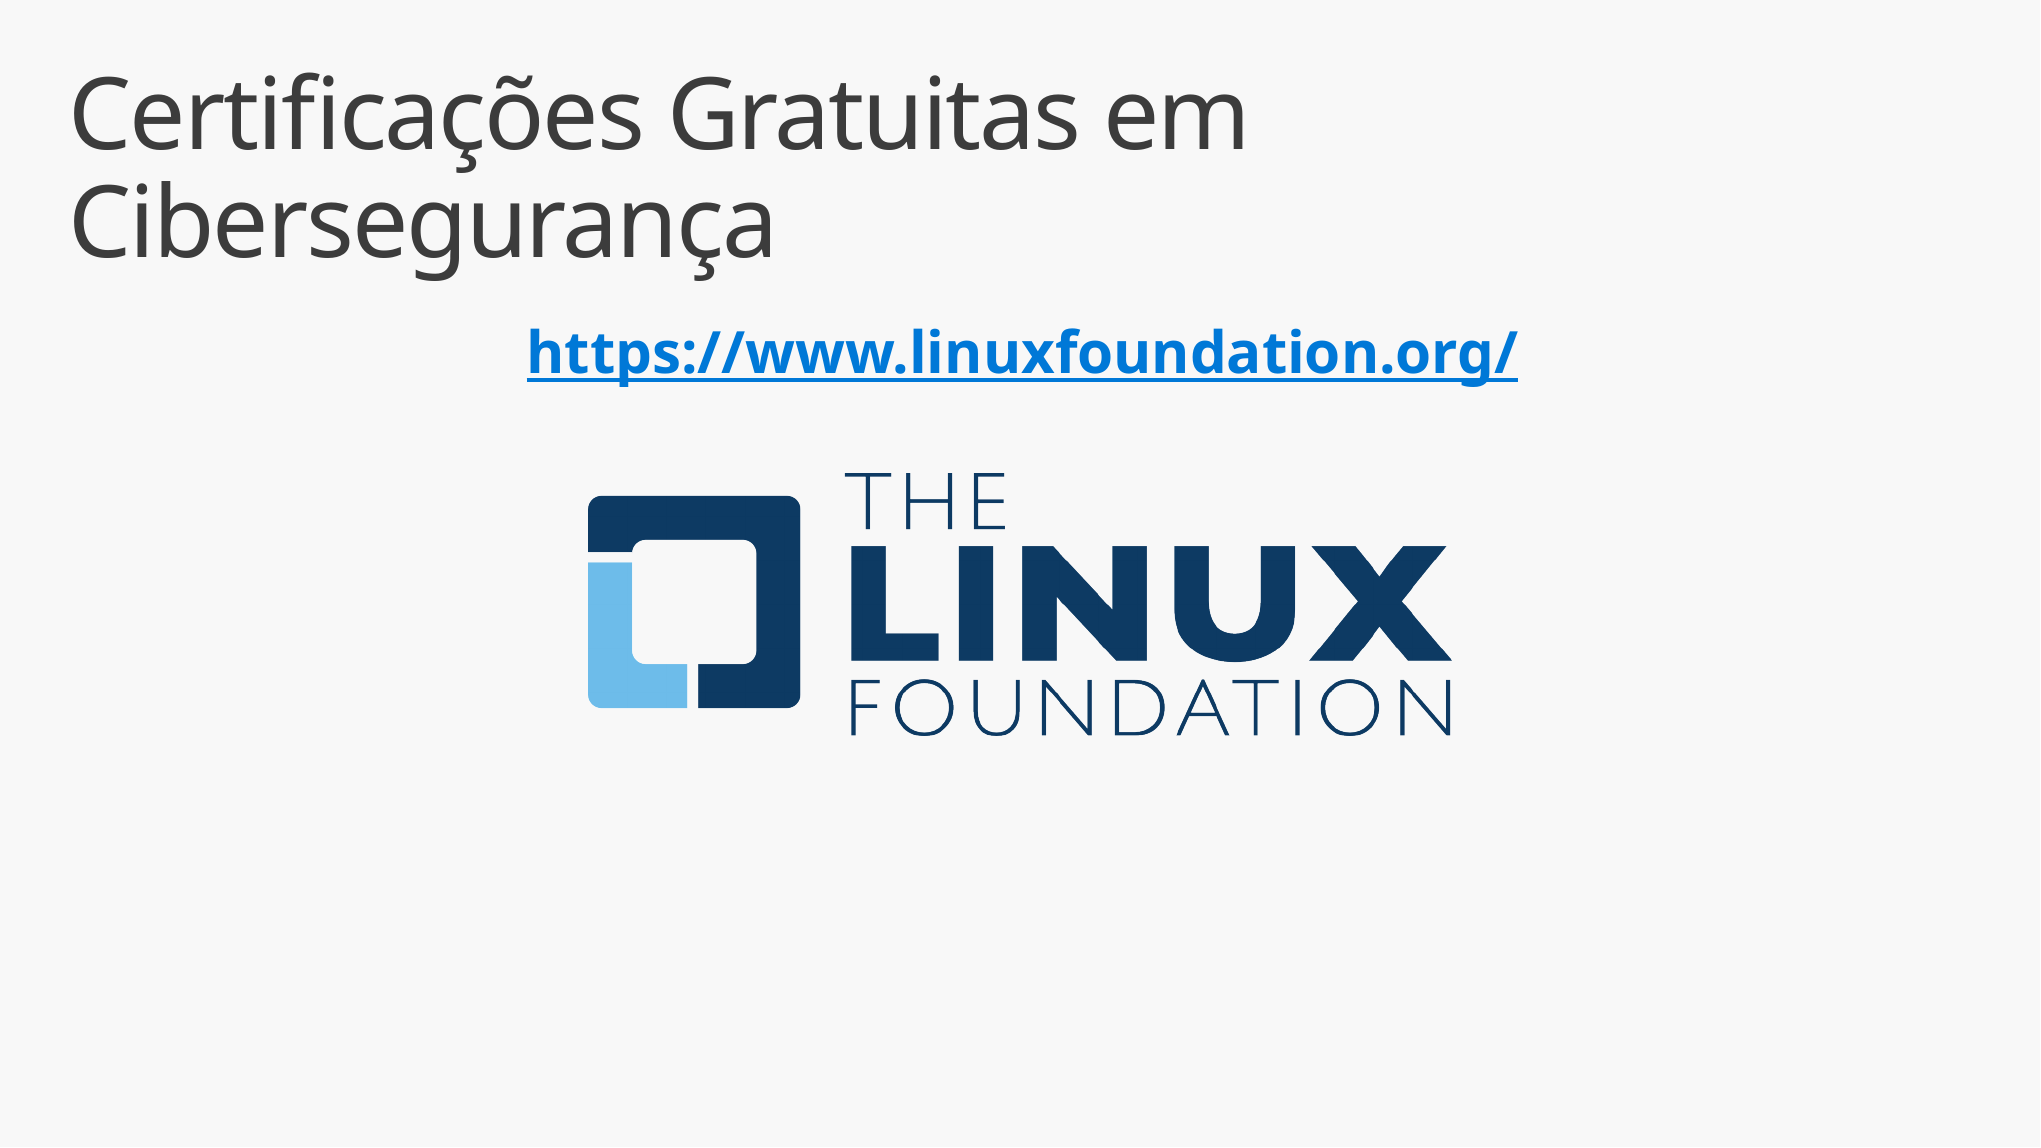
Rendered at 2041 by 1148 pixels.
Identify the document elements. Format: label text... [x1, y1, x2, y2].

picture [588, 473, 1452, 736]
title Certificações Gratuitas em Cibersegurança [45, 48, 1996, 199]
list https://www.linuxfoundation.org/ [53, 301, 1992, 396]
